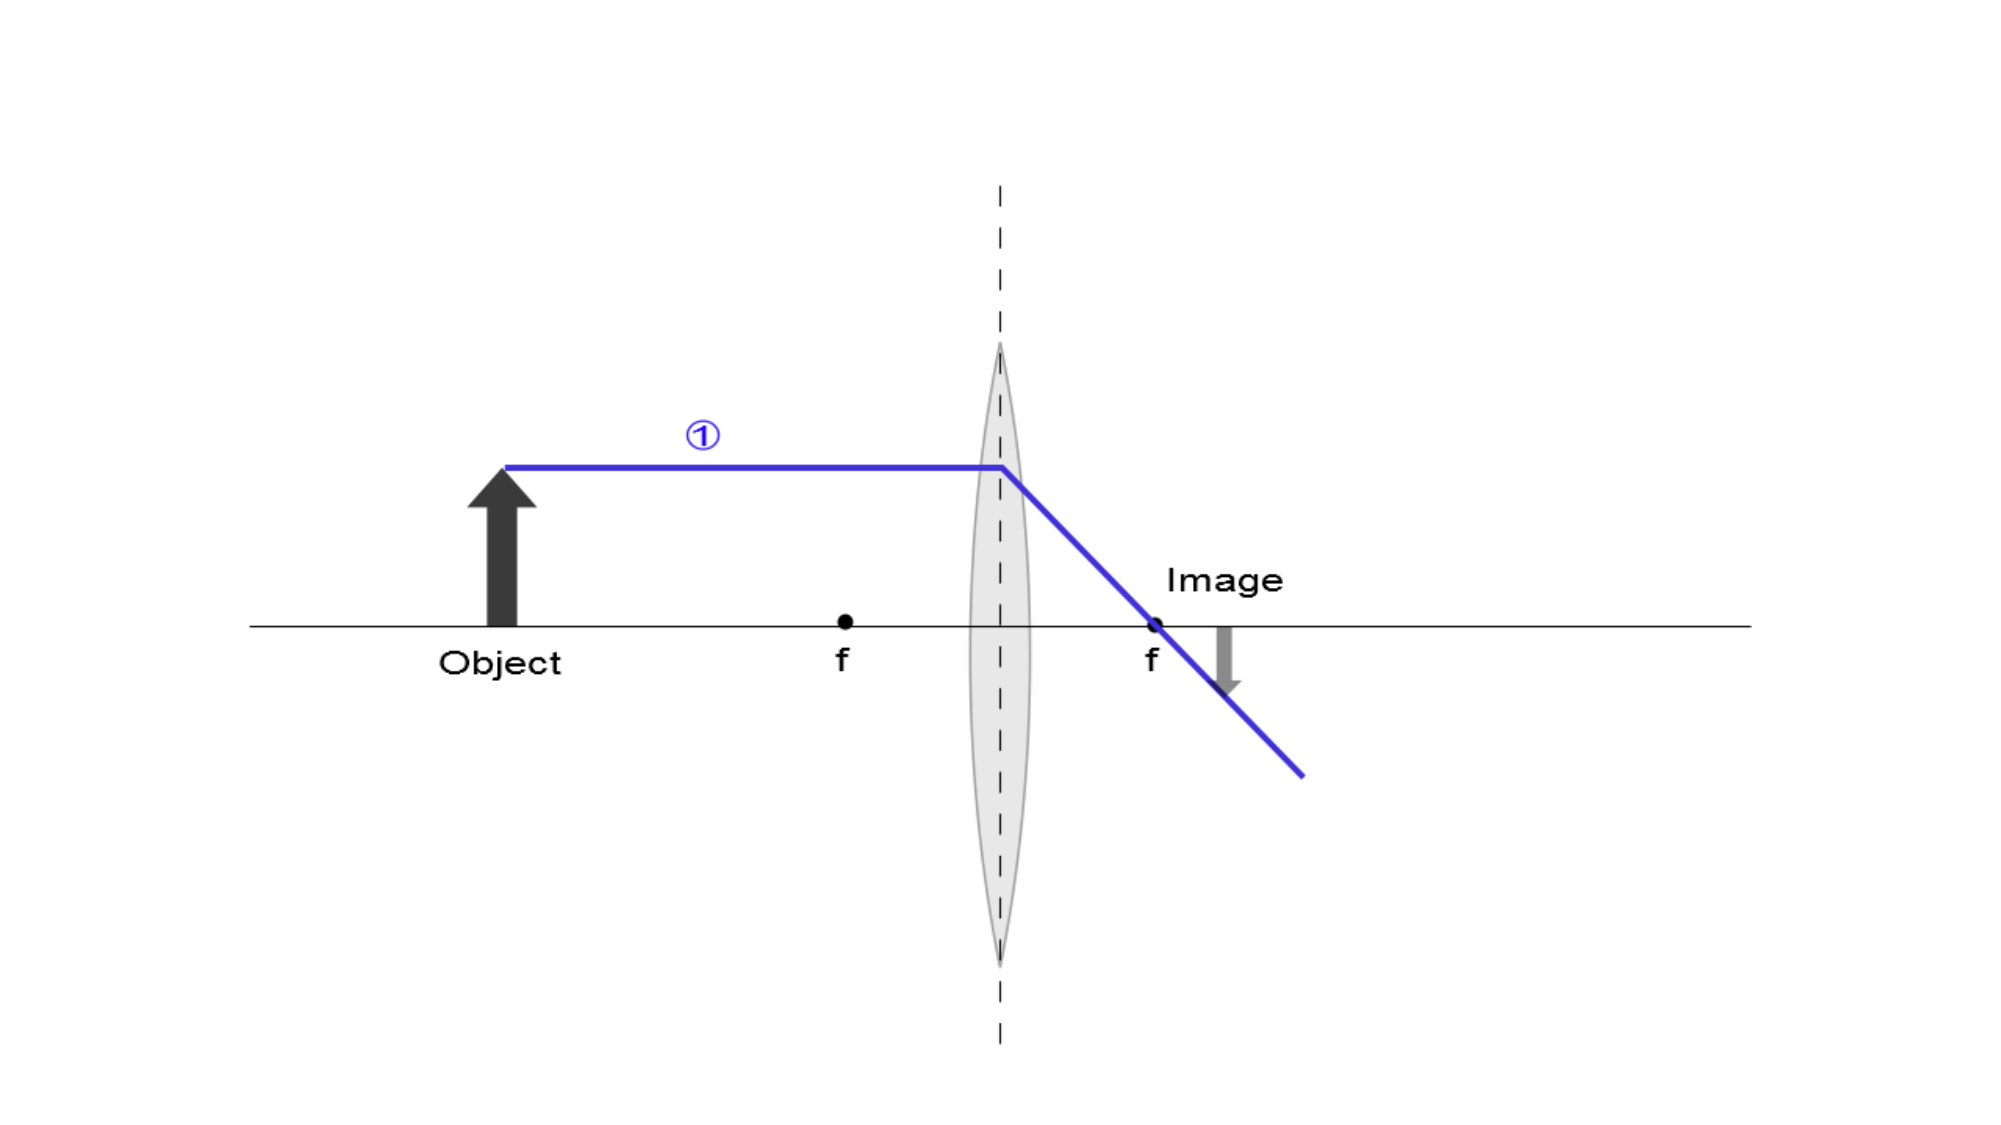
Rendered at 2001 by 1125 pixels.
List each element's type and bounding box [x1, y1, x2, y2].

picture [249, 185, 1752, 1064]
